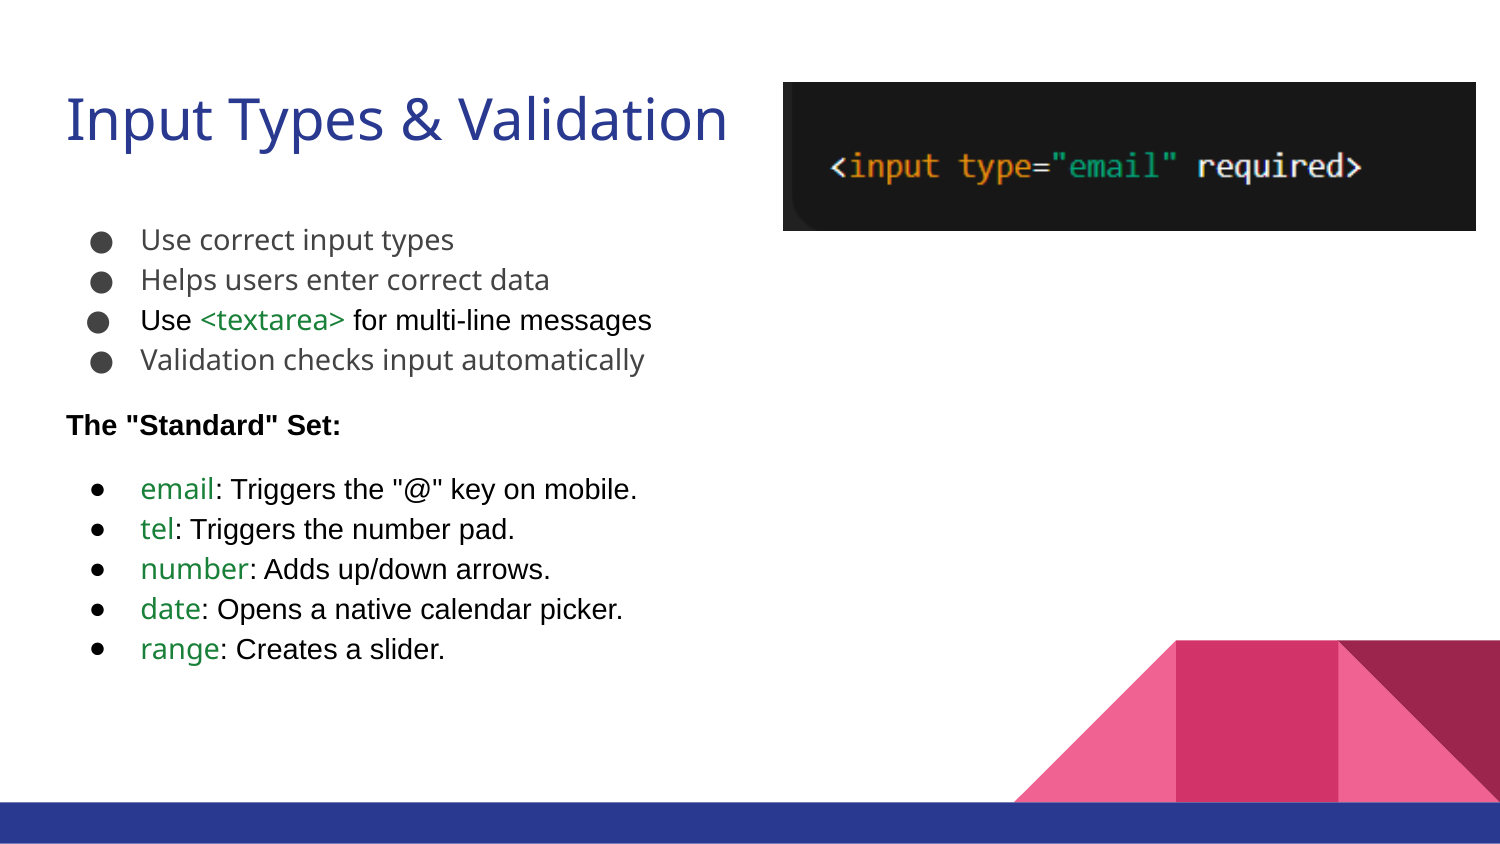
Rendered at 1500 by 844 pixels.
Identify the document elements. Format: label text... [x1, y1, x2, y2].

title Input Types & Validation [51, 67, 1449, 167]
list Use correct input types Helps users enter correct data Use <textarea> for multi-line messages Validation checks input automatically The "Standard" Set: email: Triggers the "@" key on mobile. tel: Triggers the number pad. number: Adds up/down arrows. date: Opens a native calendar picker. range: Creates a slider. [51, 201, 789, 682]
picture [782, 82, 1476, 232]
